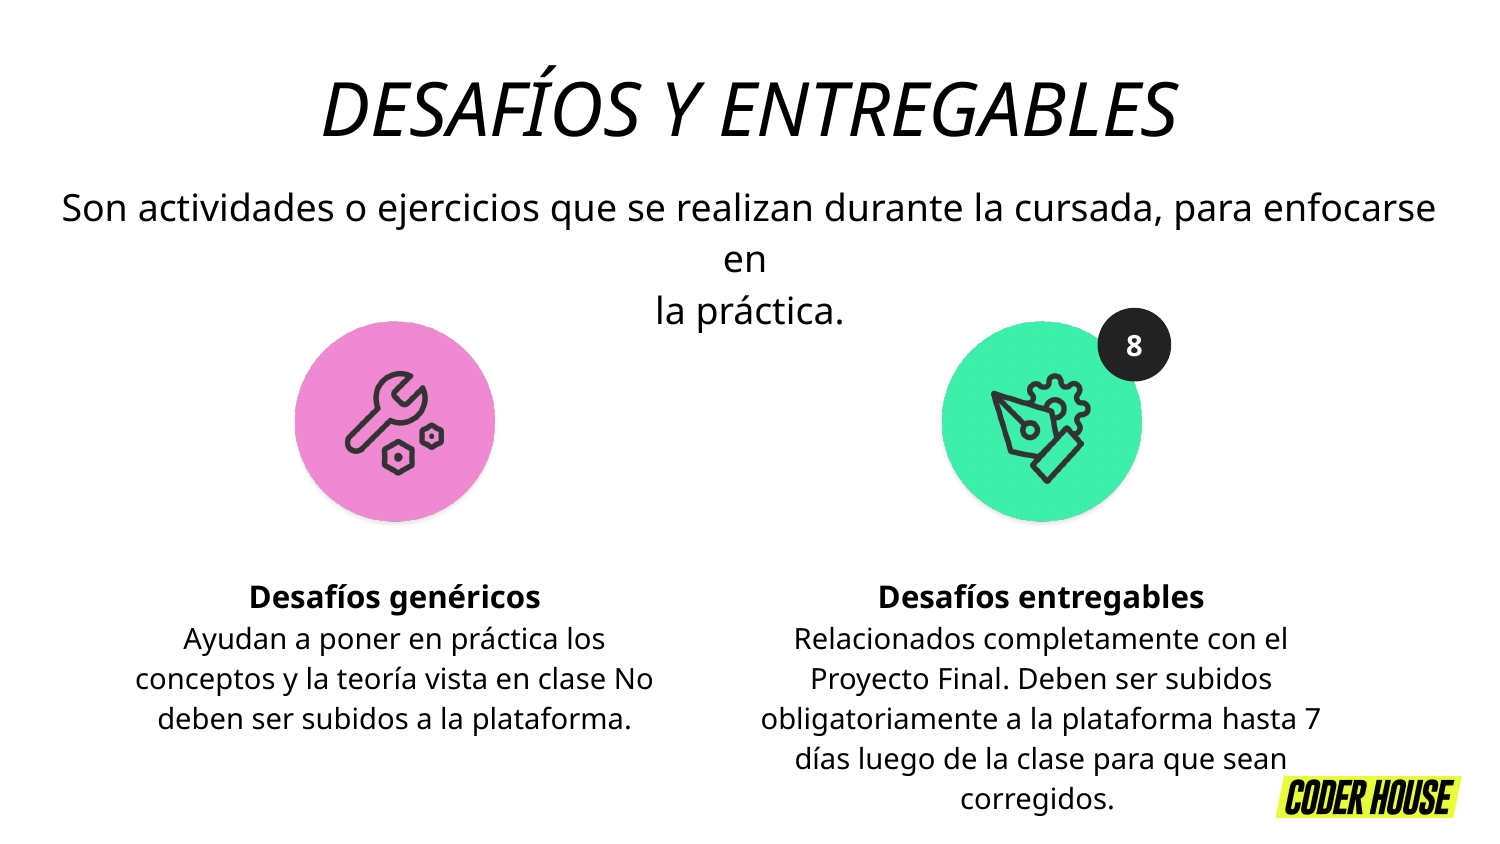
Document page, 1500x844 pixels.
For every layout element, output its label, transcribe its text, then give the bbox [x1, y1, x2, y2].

text_box 8 [1159, 317, 1172, 372]
picture [1271, 769, 1467, 825]
picture [281, 307, 509, 535]
text_box Son actividades o ejercicios que se realizan durante la cursada, para enfocarse en la práctica. [33, 161, 1466, 281]
picture [927, 307, 1155, 535]
text_box Desafíos genéricos Ayudan a poner en práctica los conceptos y la teoría vista en clase No deben ser subidos a la plataforma. [95, 556, 695, 710]
text_box DESAFÍOS Y ENTREGABLES [229, 25, 1271, 188]
text_box Desafíos entregables Relacionados completamente con el Proyecto Final. Deben ser subidos obligatoriamente a la plataforma hasta 7 días luego de la clase para que sean corregidos. [741, 556, 1341, 710]
